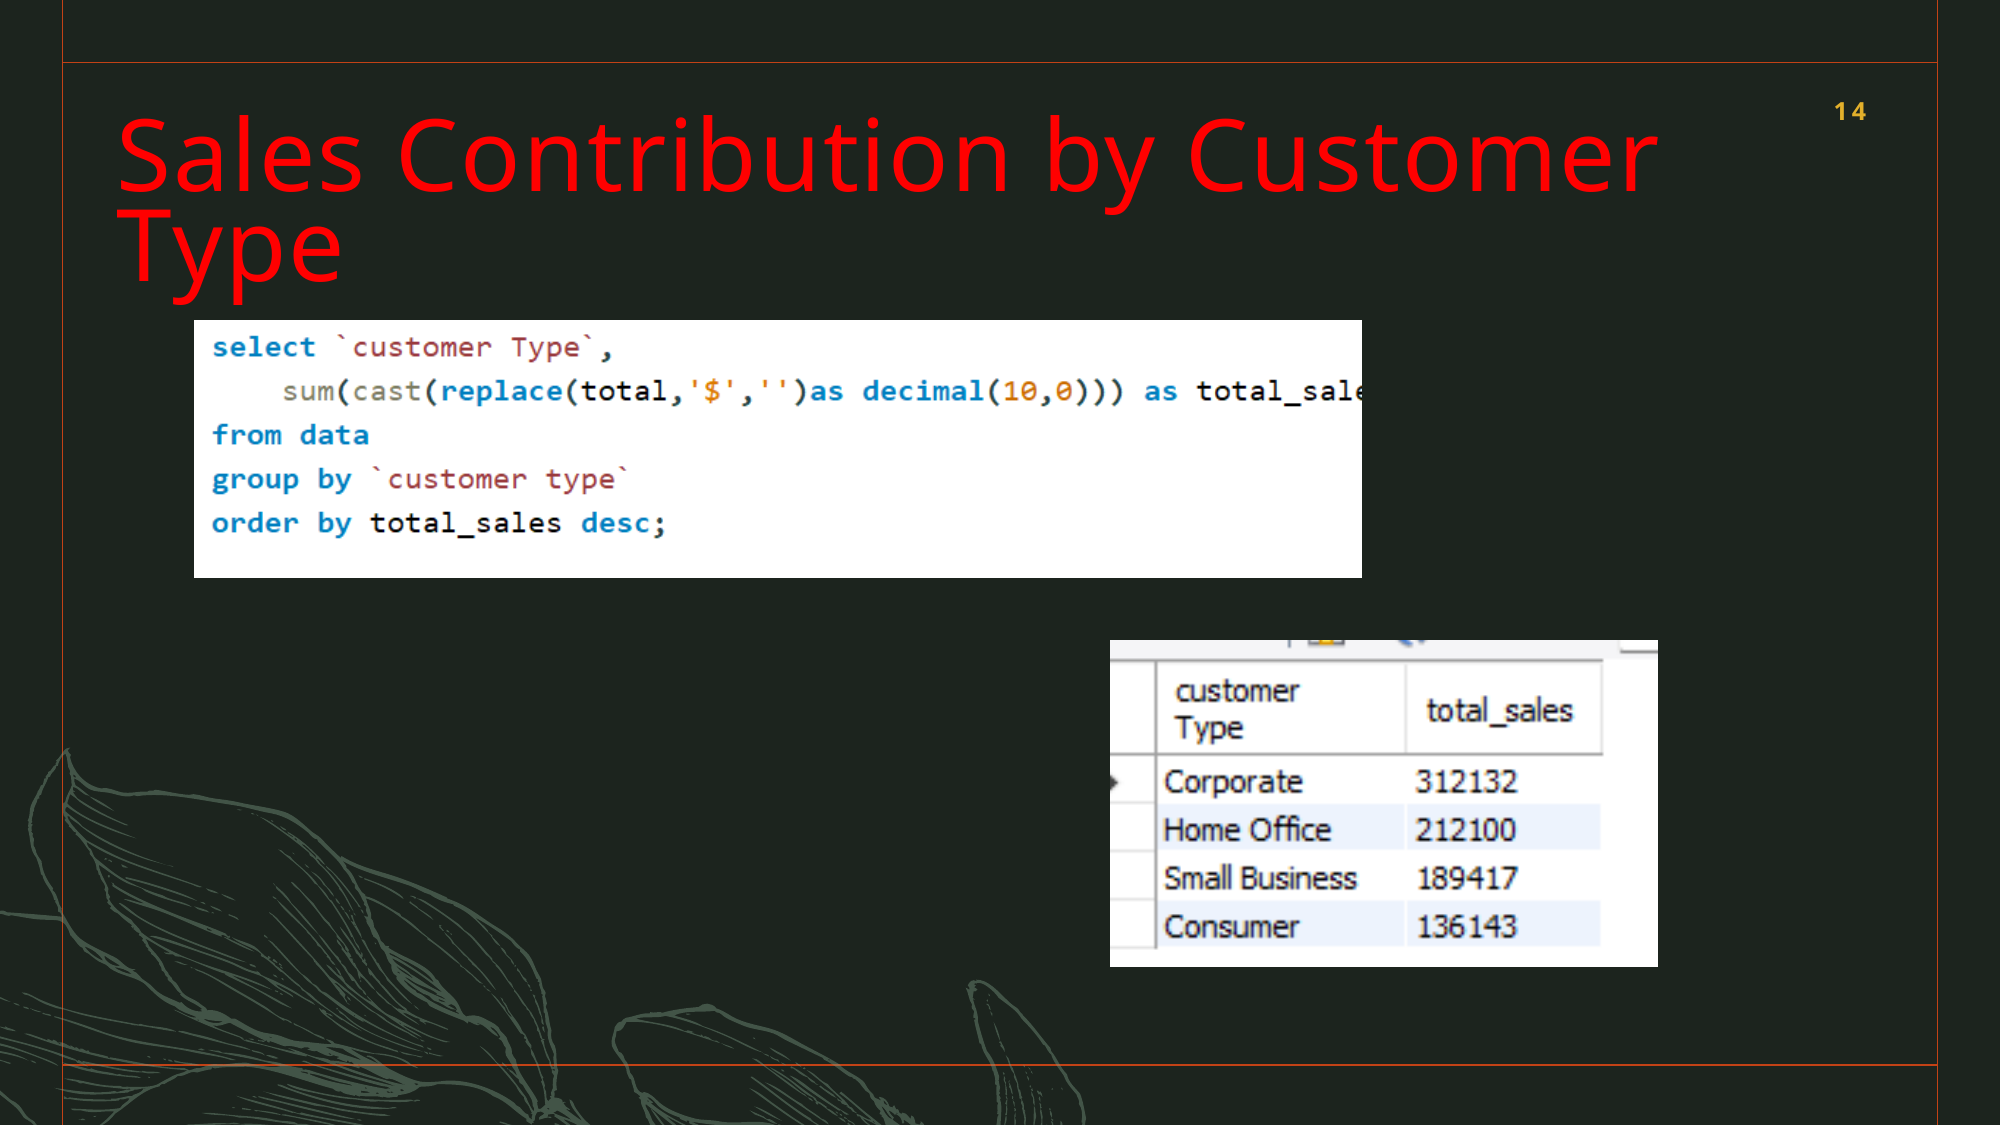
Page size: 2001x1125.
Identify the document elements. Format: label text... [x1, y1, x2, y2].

slide_number 14 [1237, 82, 1882, 143]
text_box Sales Contribution by Customer Type [101, 112, 1784, 257]
picture [194, 320, 1362, 578]
picture [1110, 640, 1658, 967]
